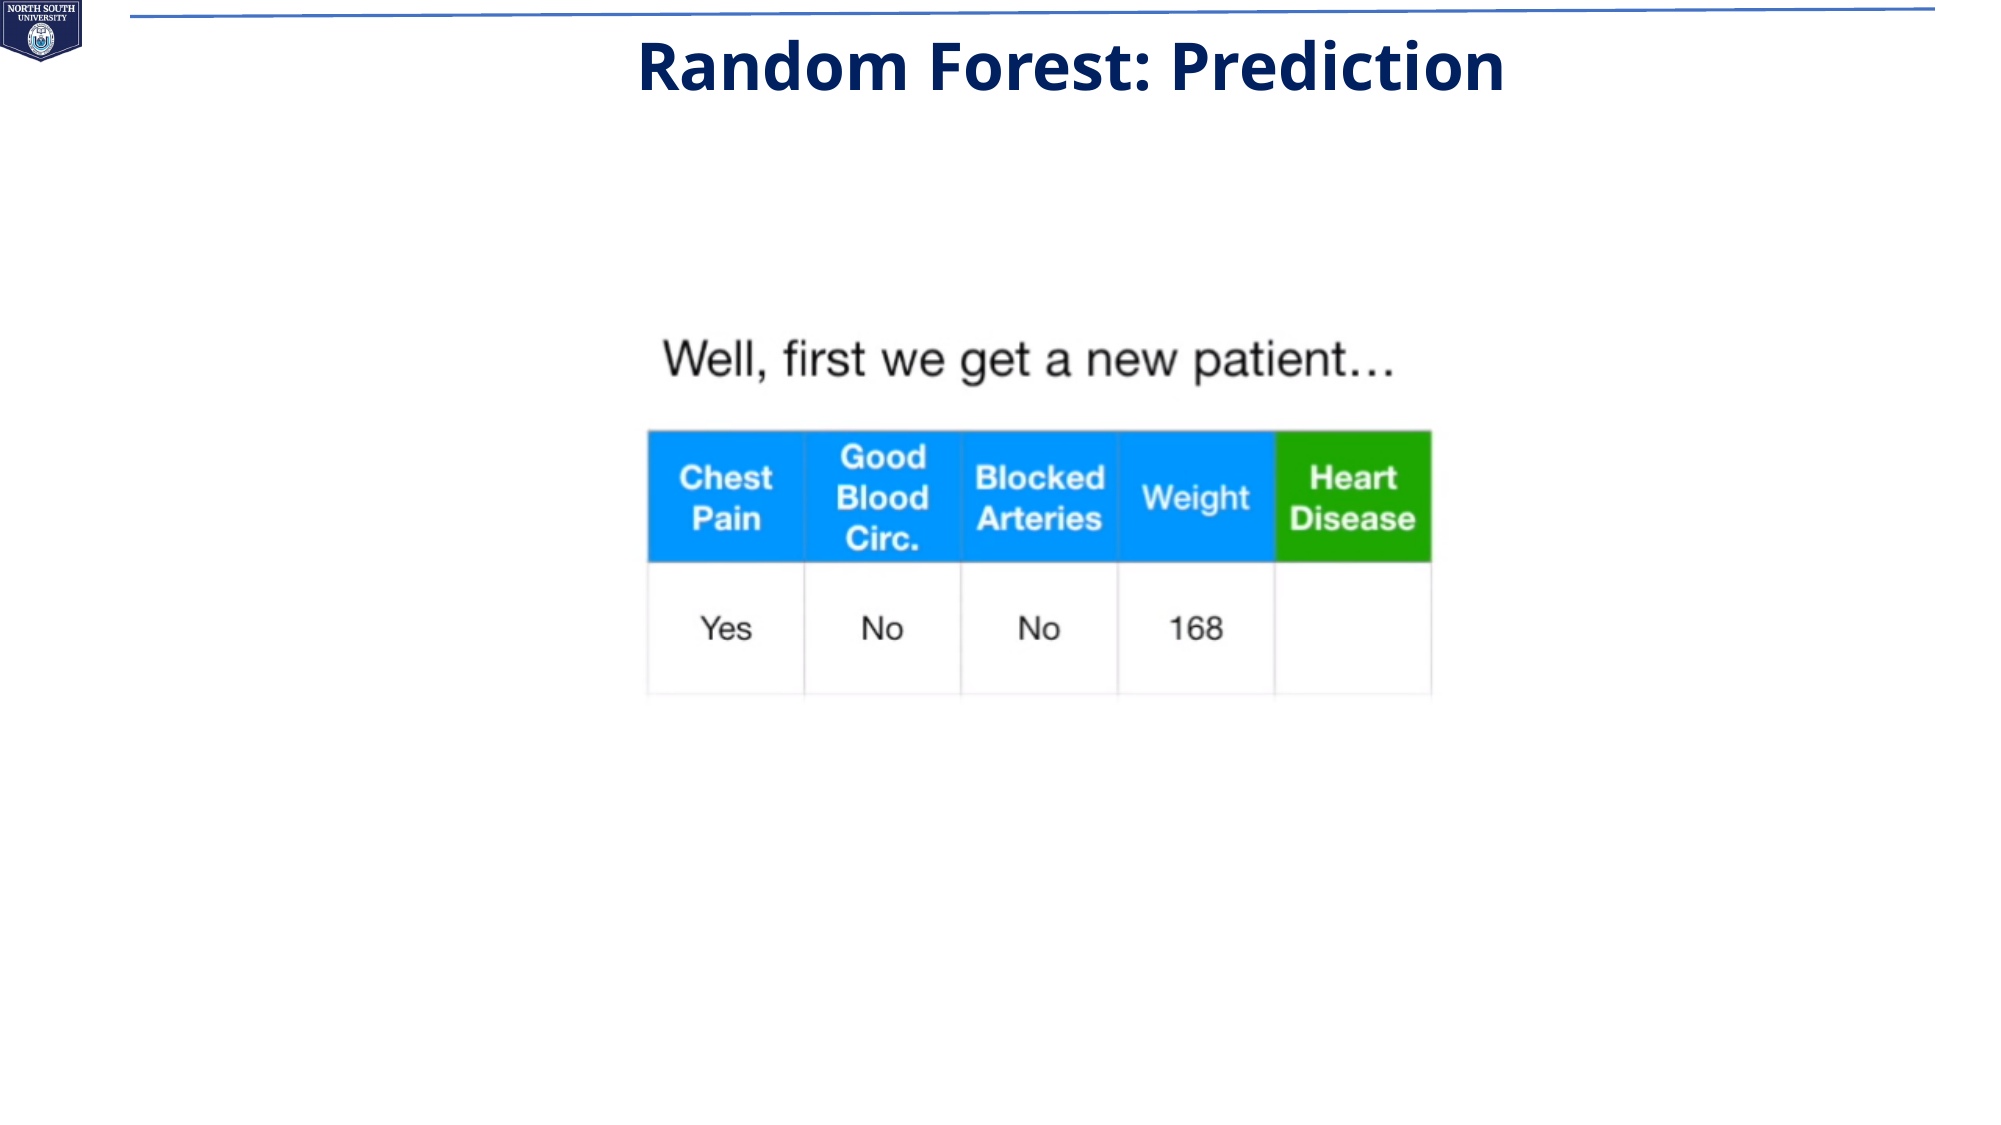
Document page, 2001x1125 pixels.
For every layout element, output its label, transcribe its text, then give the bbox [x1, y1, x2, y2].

picture [0, 0, 82, 65]
picture [530, 250, 1470, 875]
title Random Forest: Prediction [209, 25, 1935, 112]
